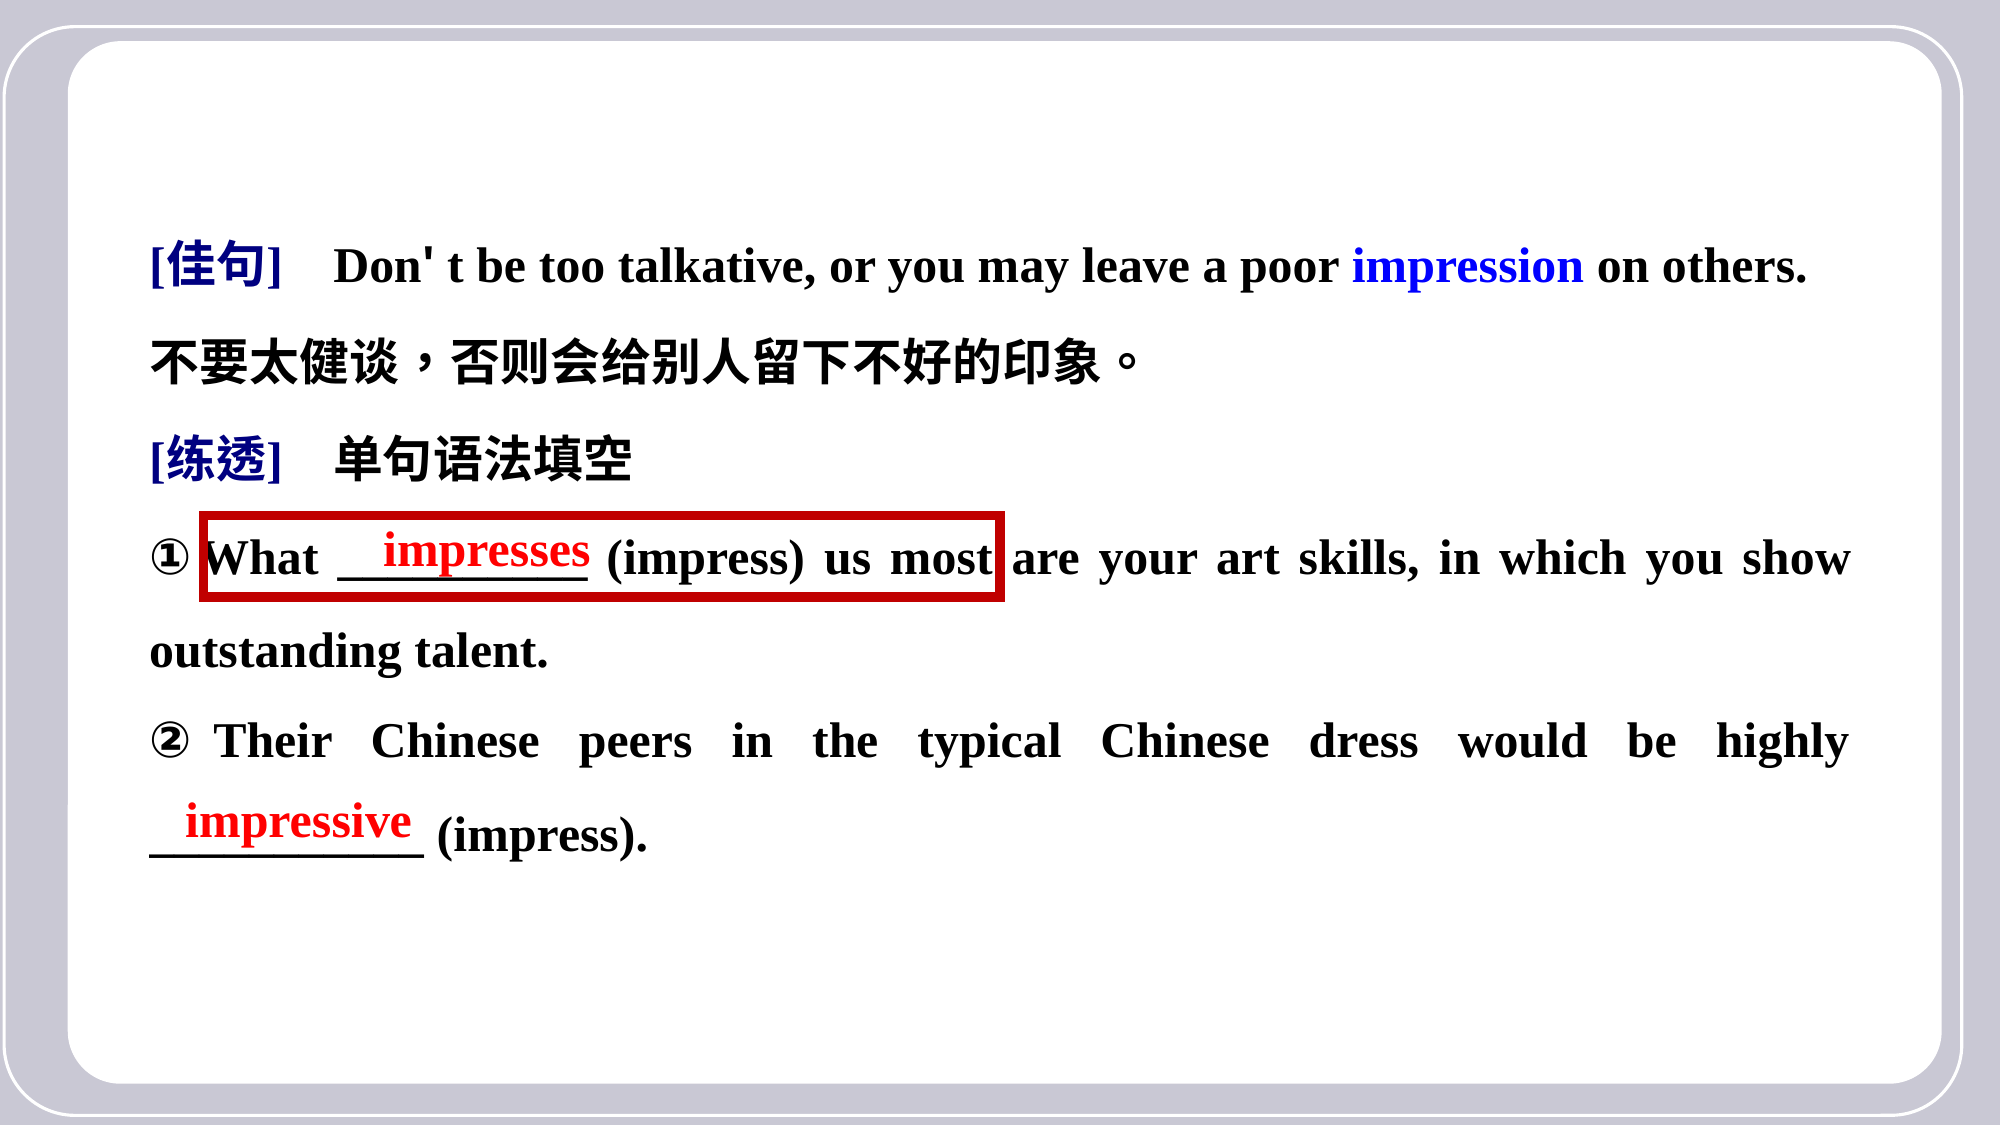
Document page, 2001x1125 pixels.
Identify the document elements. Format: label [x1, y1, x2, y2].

text_box [383, 515, 1248, 581]
text_box [185, 786, 1050, 852]
text_box [149, 232, 1851, 893]
